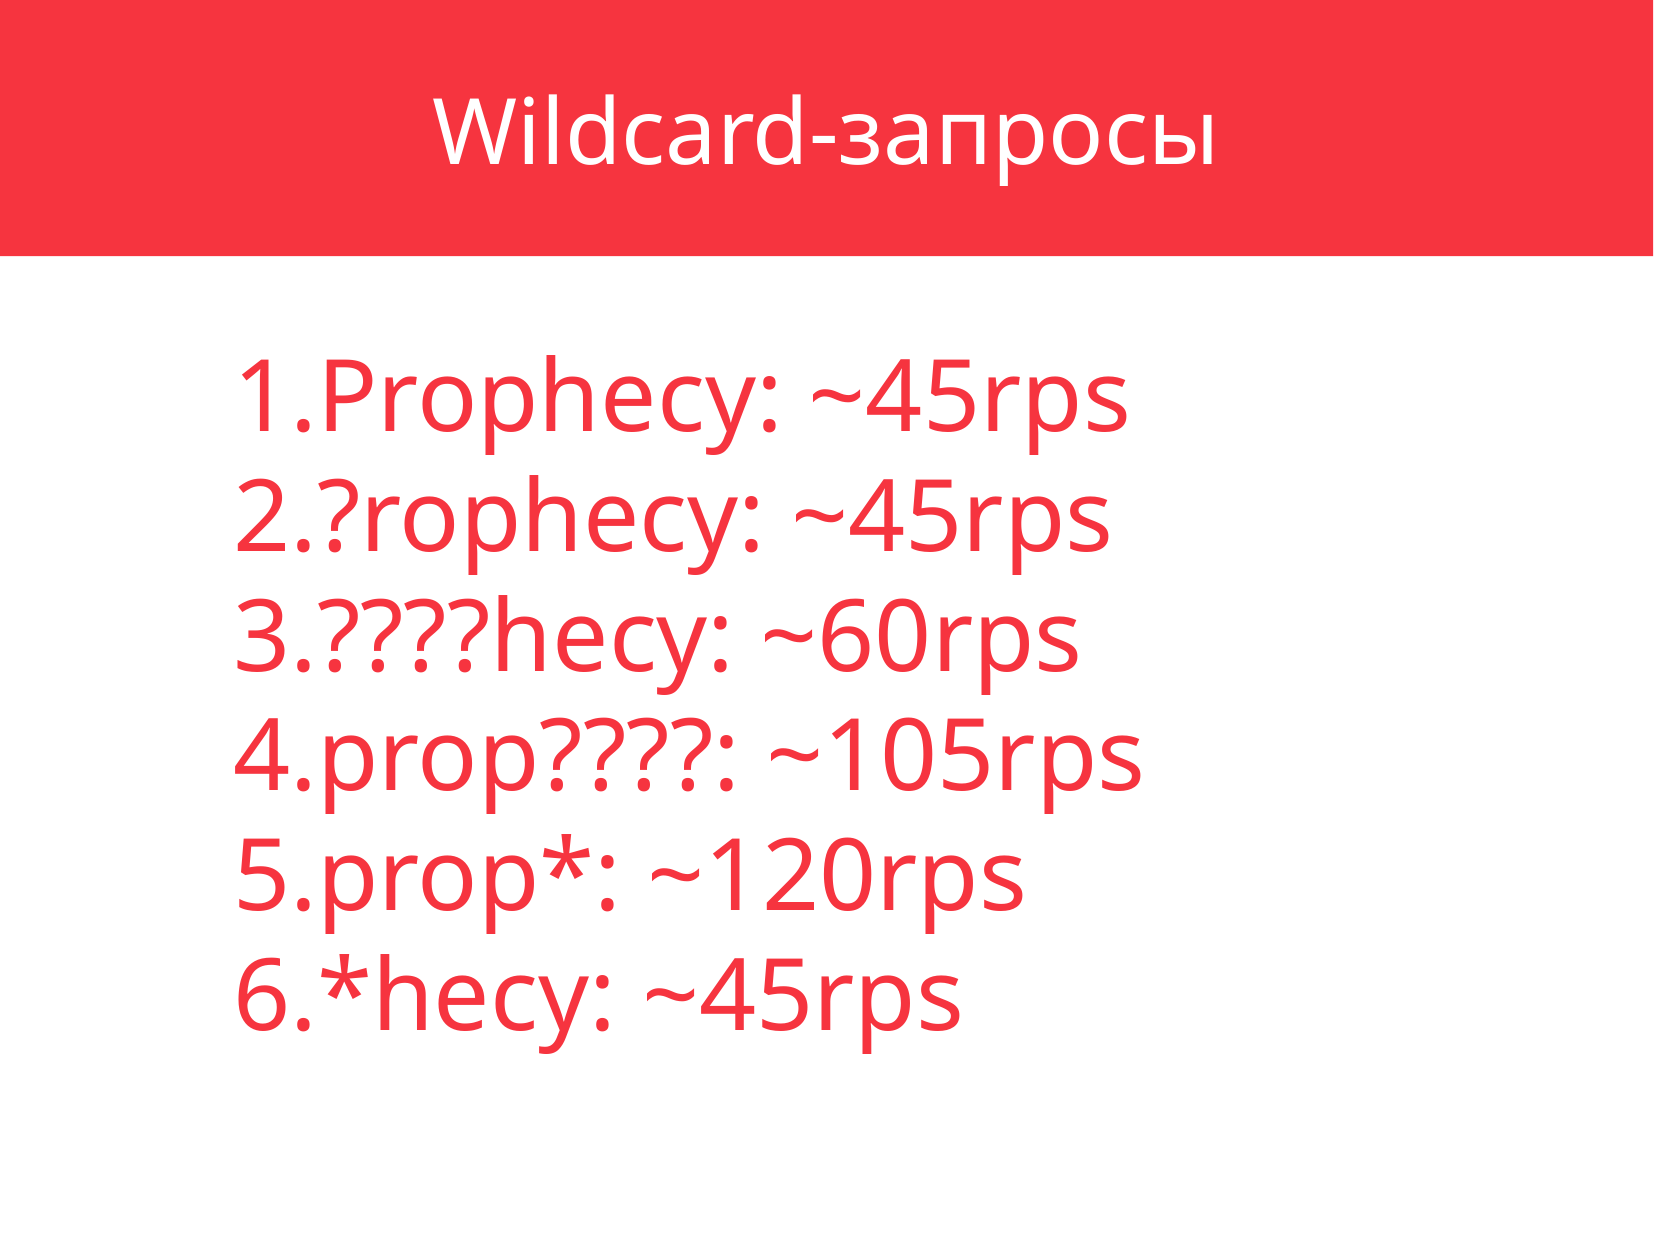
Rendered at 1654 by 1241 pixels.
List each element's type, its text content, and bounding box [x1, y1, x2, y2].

text_box Prophecy: ~45rps ?rophecy: ~45rps ????hecy: ~60rps prop????: ~105rps prop*: ~120rps *hecy: ~45rps [233, 331, 1421, 1051]
text_box Wildcard-запросы [0, 0, 1654, 257]
